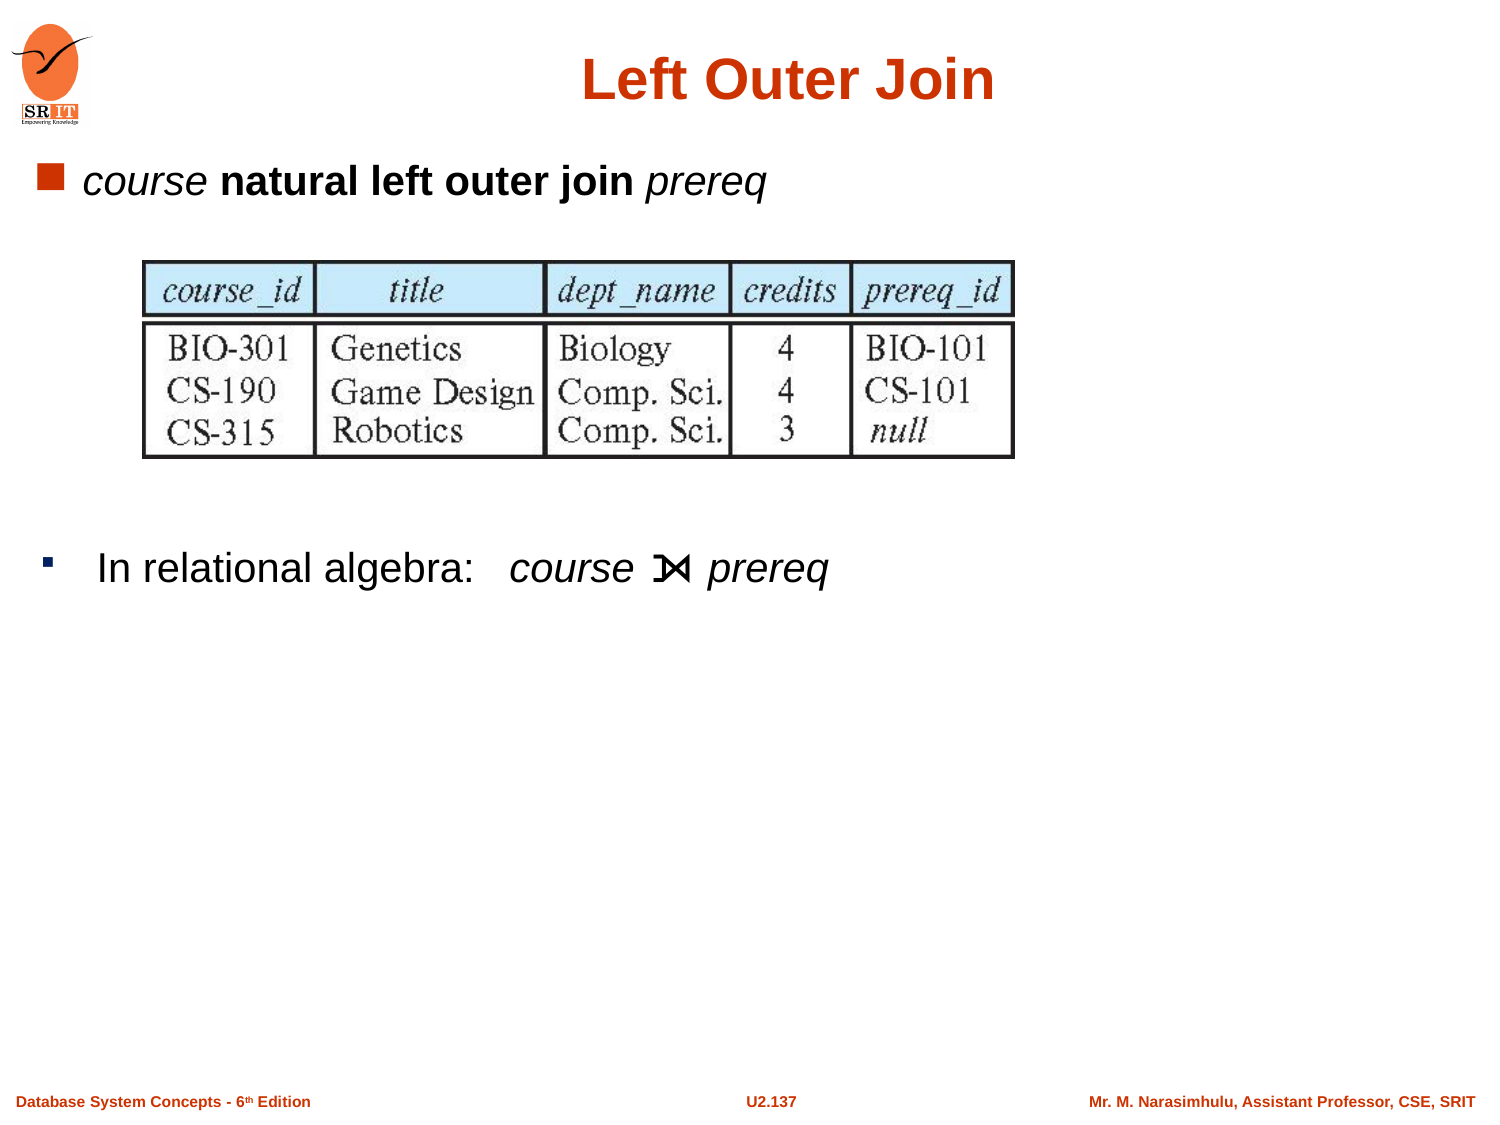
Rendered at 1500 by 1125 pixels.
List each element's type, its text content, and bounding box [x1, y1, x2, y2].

title Left Outer Join [125, 18, 1452, 120]
list course natural left outer join prereq In relational algebra: course ⟕ prereq [25, 146, 1465, 1039]
picture [11, 19, 93, 128]
picture [142, 260, 1015, 459]
